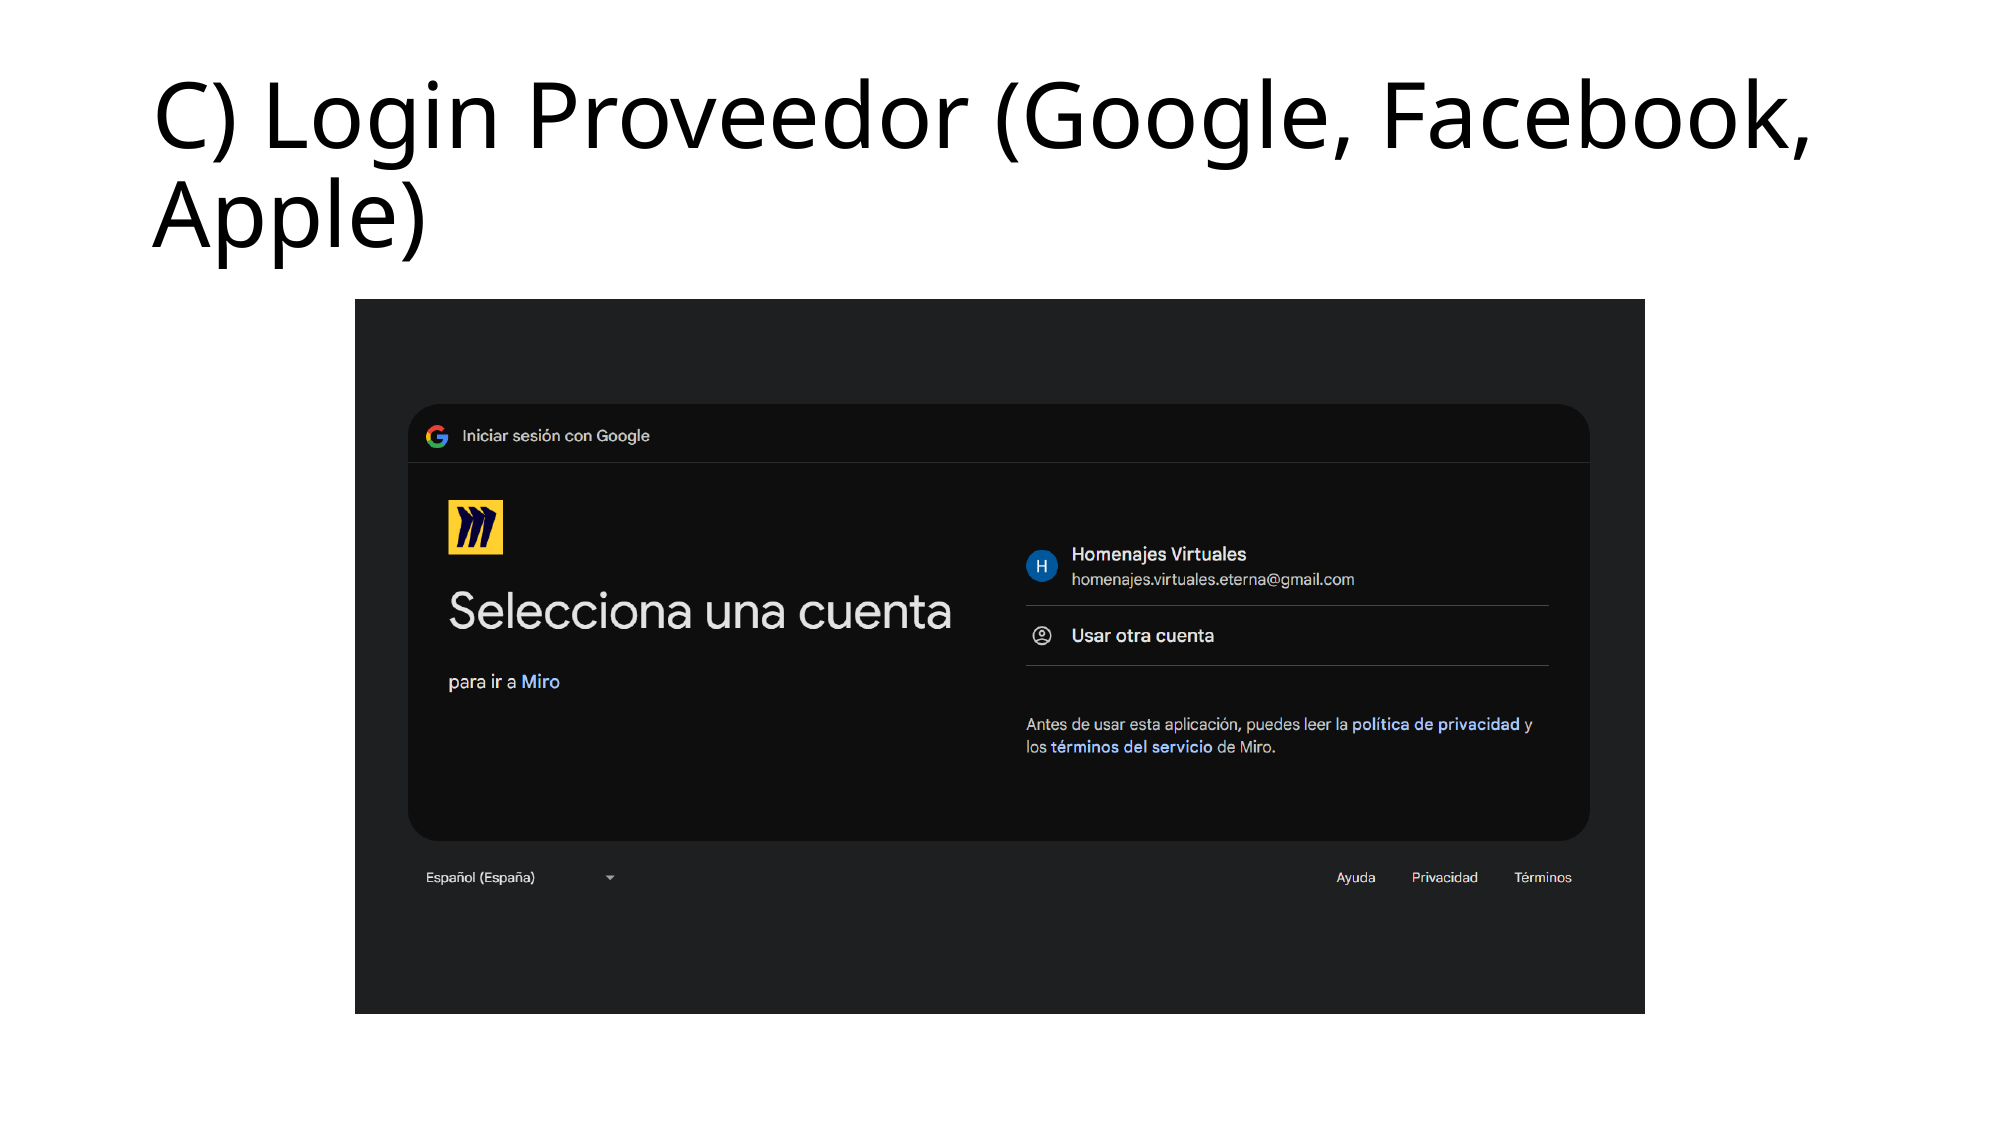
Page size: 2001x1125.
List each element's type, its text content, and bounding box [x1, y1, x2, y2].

title C) Login Proveedor (Google, Facebook, Apple) [137, 59, 1863, 278]
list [354, 298, 1646, 1014]
